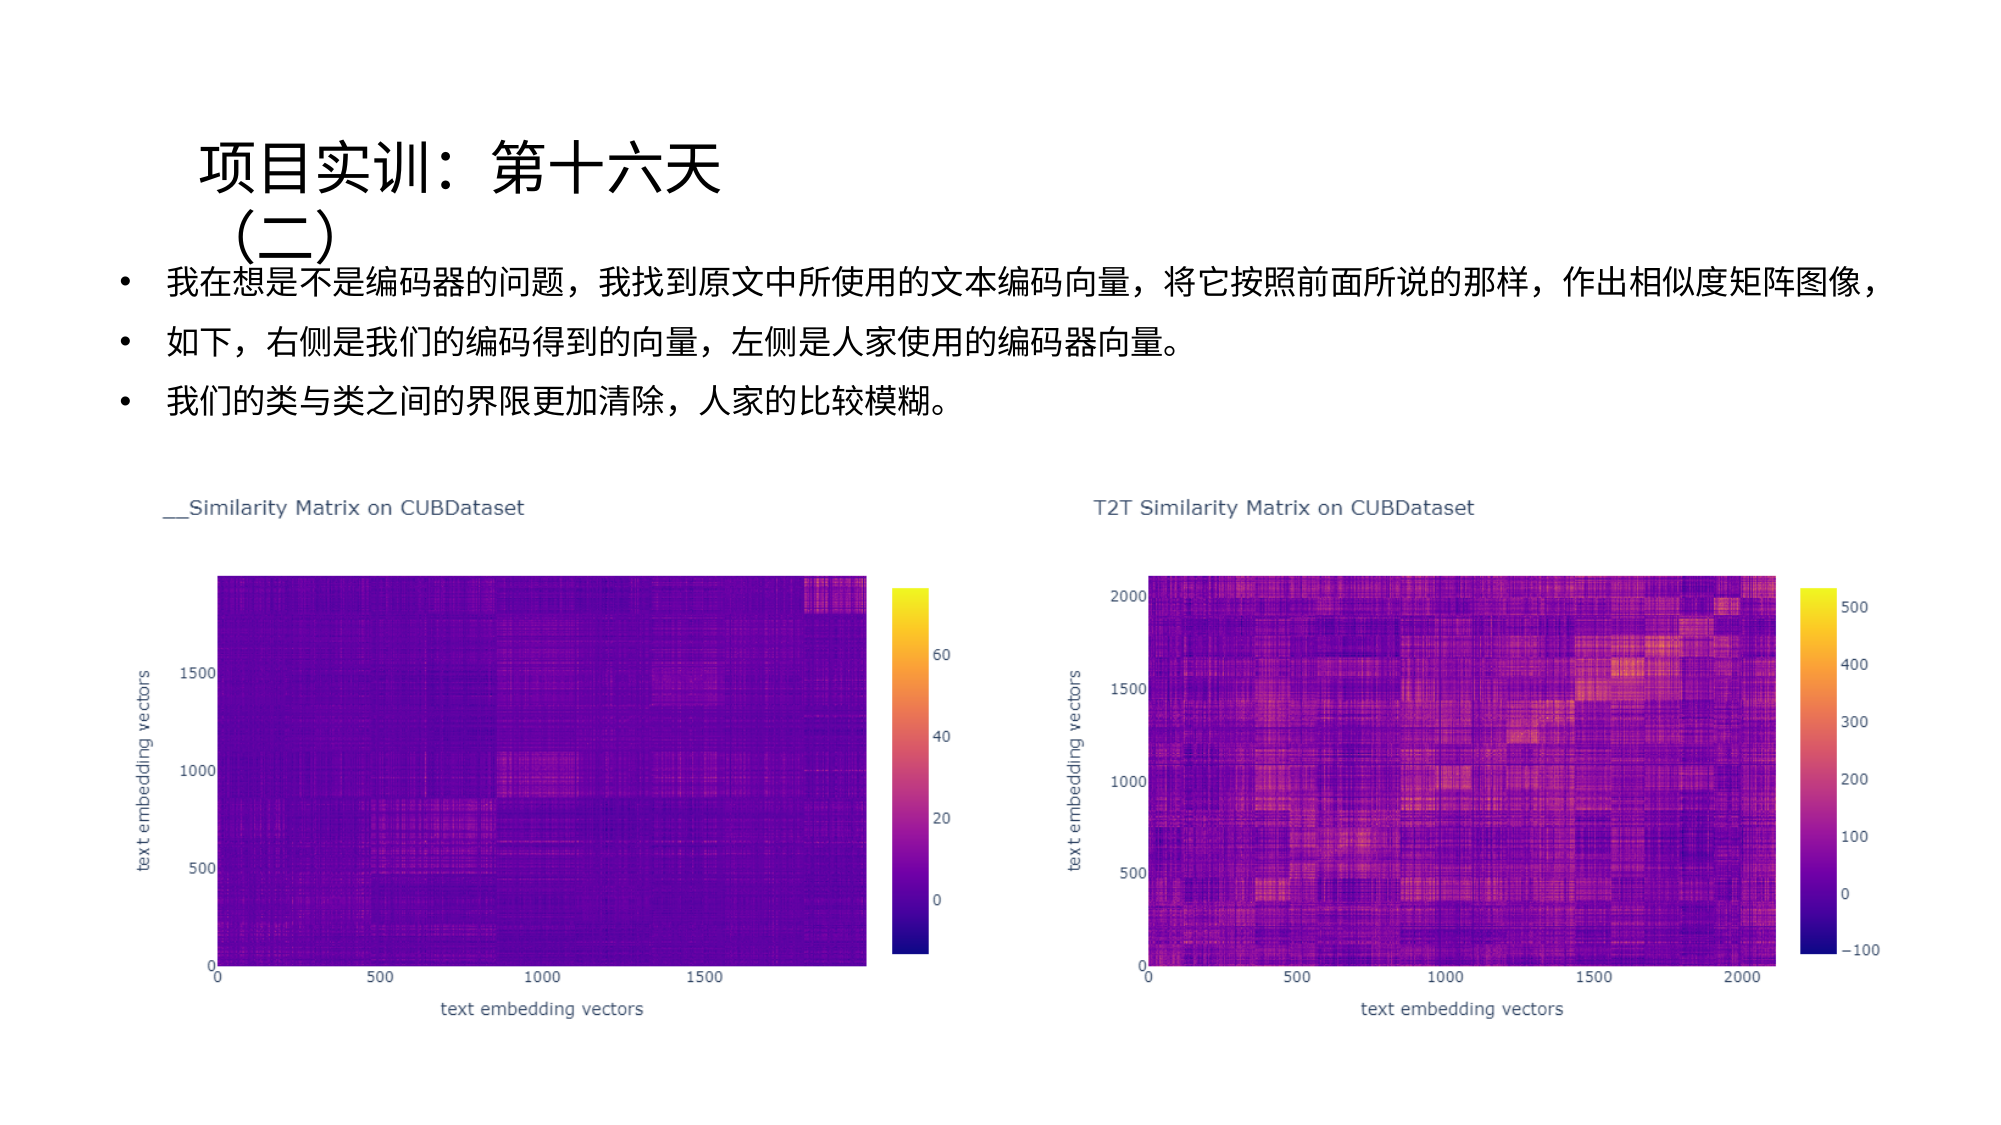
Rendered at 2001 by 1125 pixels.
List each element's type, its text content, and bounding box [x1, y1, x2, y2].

text_box 我在想是不是编码器的问题，我找到原文中所使用的文本编码向量，将它按照前面所说的那样，作出相似度矩阵图像， 如下，右侧是我们的编码得到的向量，左侧是人家使用的编码器向量。 我们的类与类之间的界限更加清除，人家的比较模糊。 [104, 233, 1904, 428]
picture [1051, 454, 1904, 1064]
text_box 项目实训：第十六天（二） [183, 123, 893, 233]
picture [120, 454, 974, 1064]
